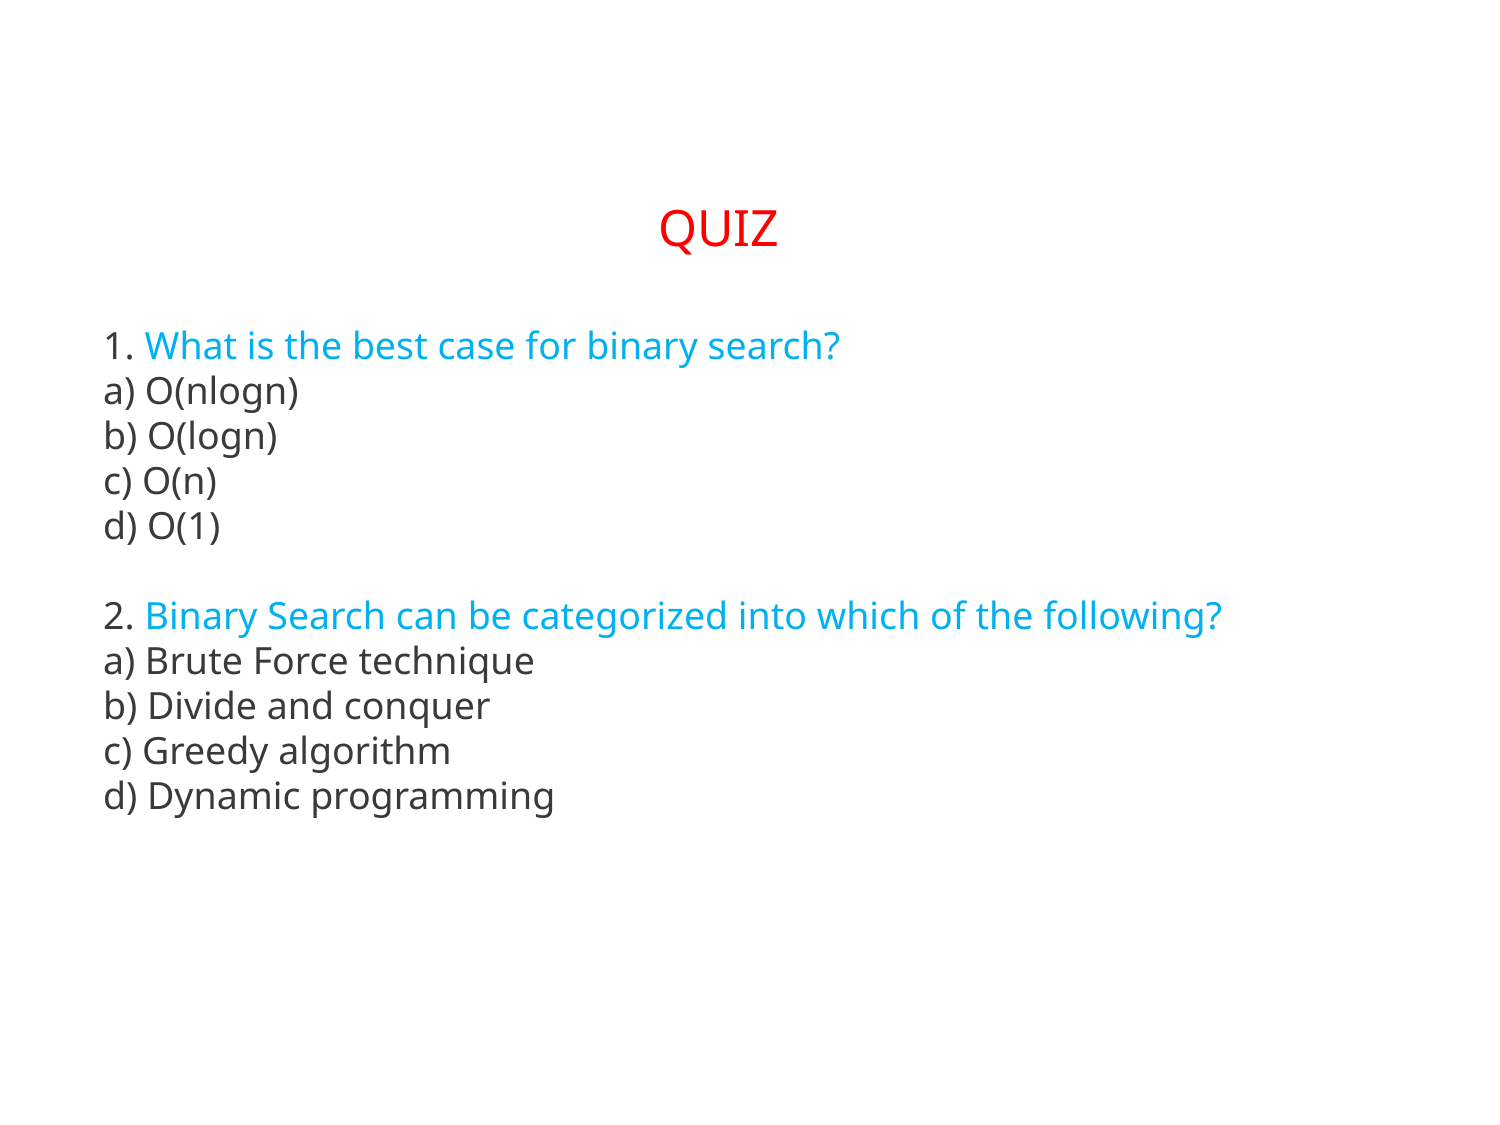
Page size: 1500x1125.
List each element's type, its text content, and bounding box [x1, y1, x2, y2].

text_box QUIZ [643, 189, 904, 265]
text_box 1. What is the best case for binary search? a) O(nlogn) b) O(logn) c) O(n) d) O(1) 2. Binary Search can be categorized into which of the following? a) Brute Force technique b) Divide and conquer c) Greedy algorithm d) Dynamic programming [88, 314, 1353, 825]
